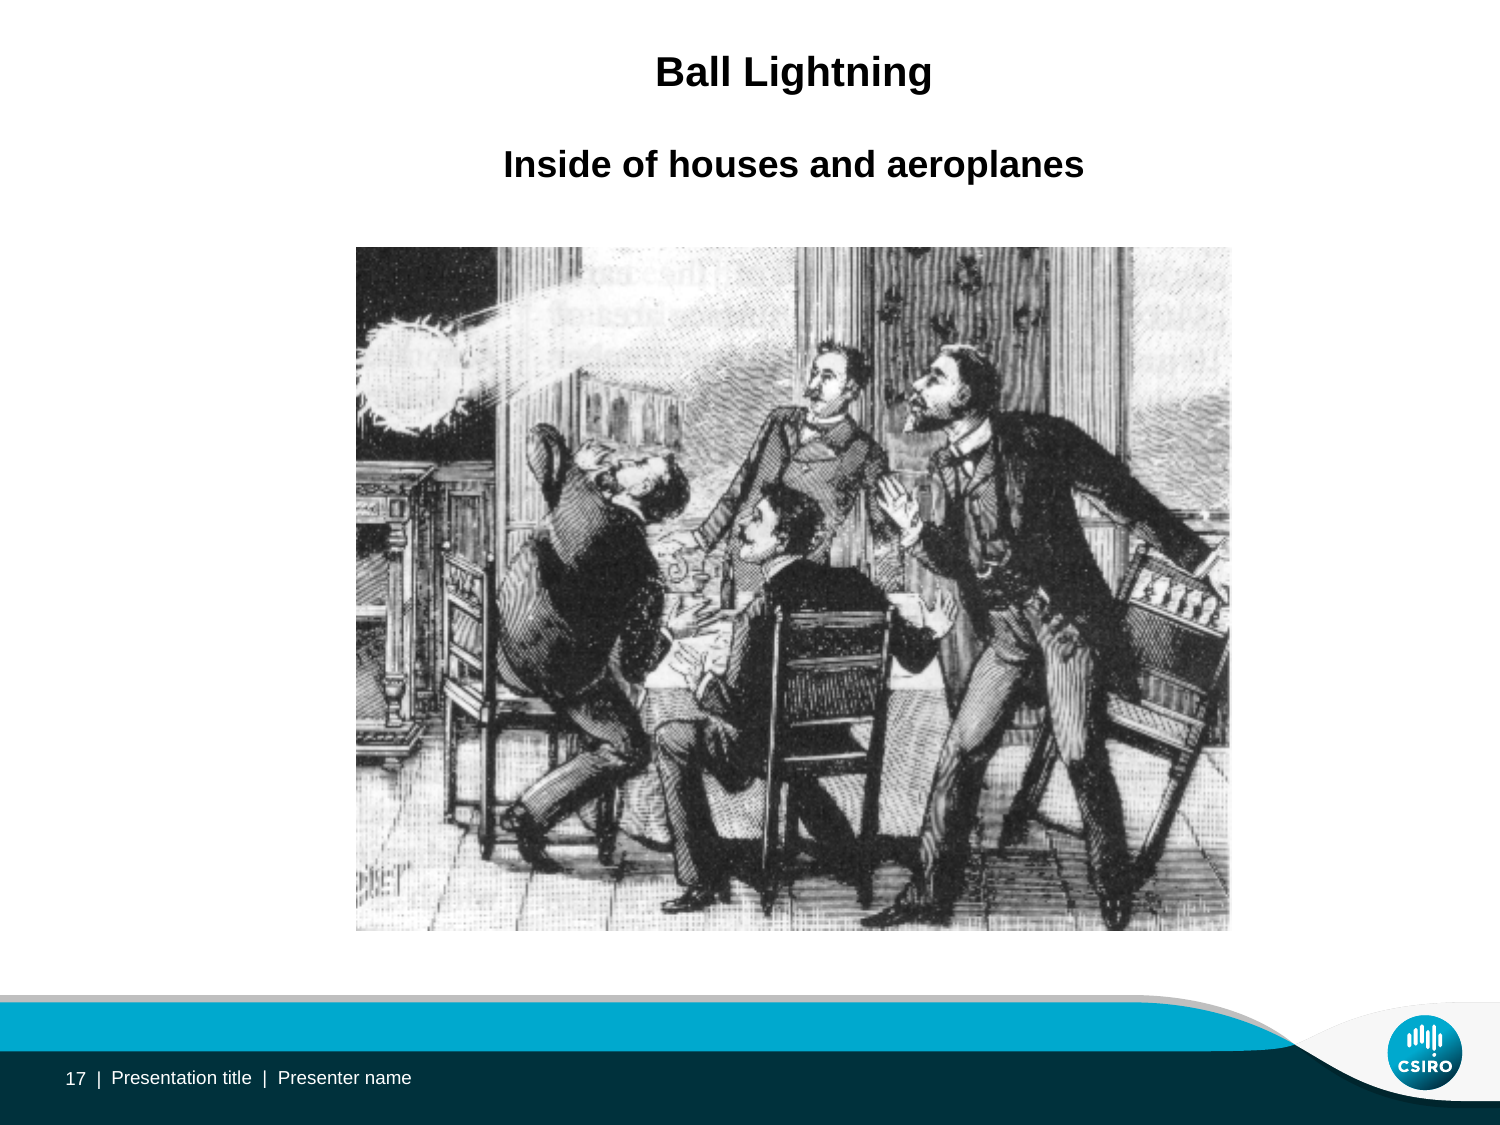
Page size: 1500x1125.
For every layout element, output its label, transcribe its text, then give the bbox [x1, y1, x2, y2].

slide_number 17 | [54, 1066, 102, 1088]
footer Presentation title | Presenter name [111, 1066, 1110, 1088]
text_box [356, 247, 1232, 931]
text_box Ball Lightning Inside of houses and aeroplanes [419, 37, 1170, 238]
